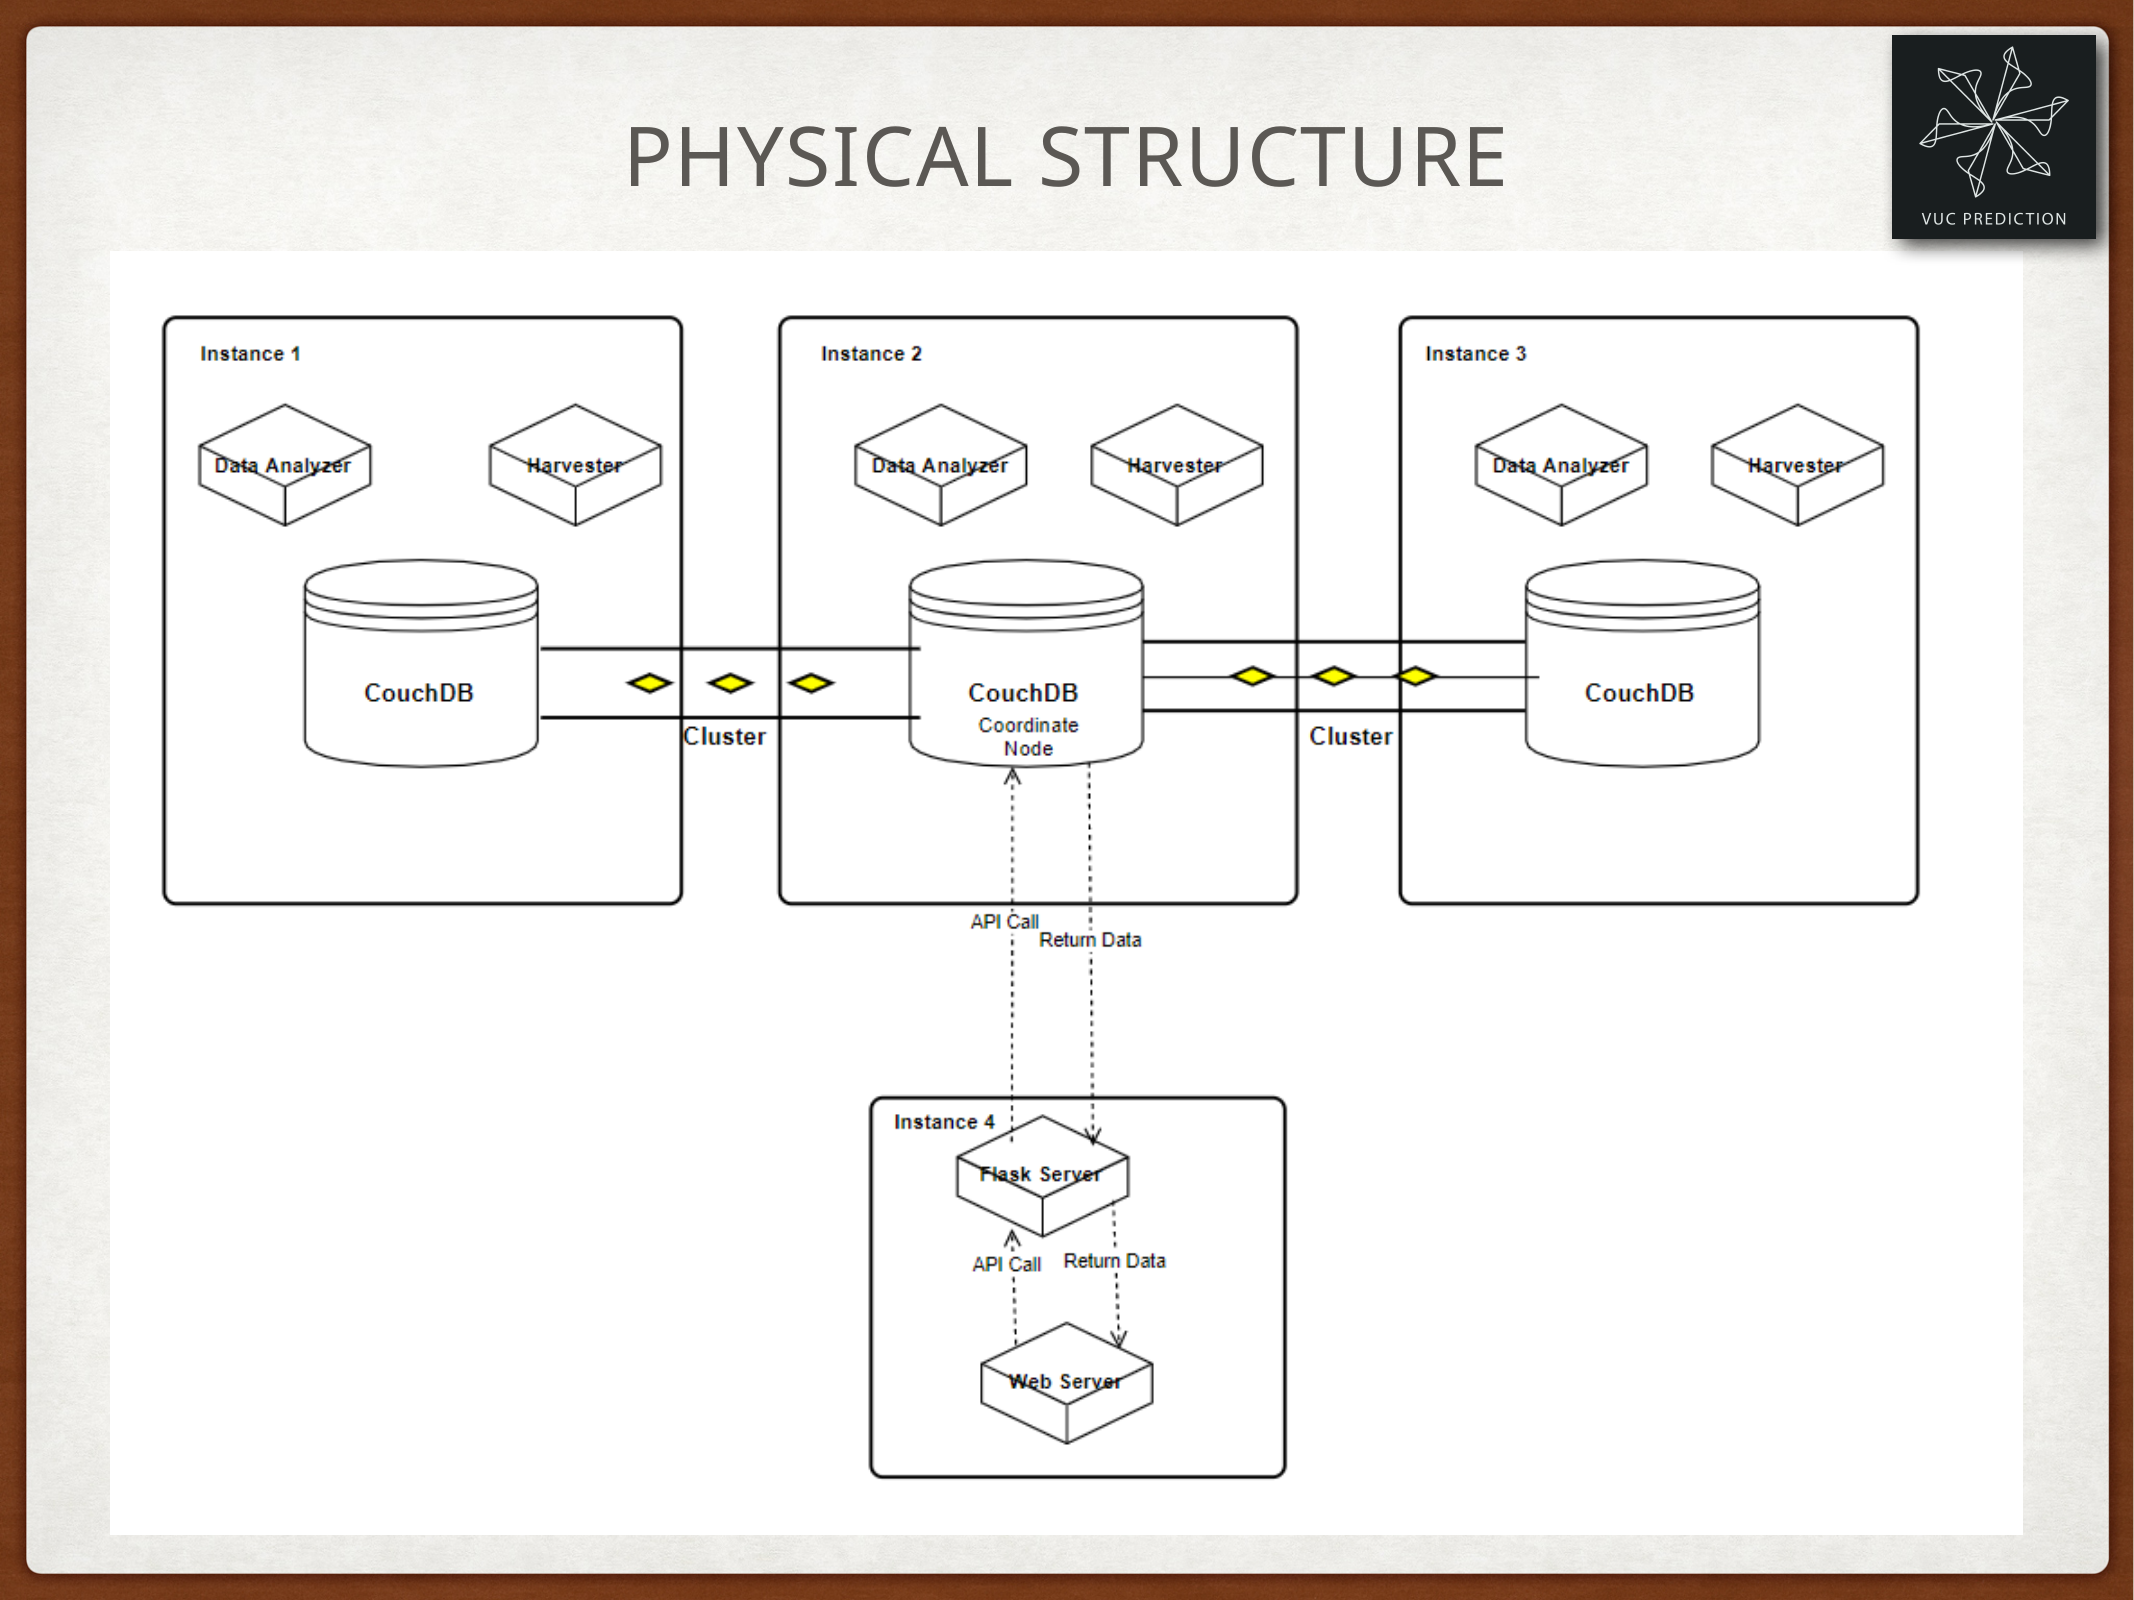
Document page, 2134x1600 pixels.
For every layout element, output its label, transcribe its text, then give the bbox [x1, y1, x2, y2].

title Physical structure [109, 95, 1884, 220]
picture [0, 0, 2134, 1600]
